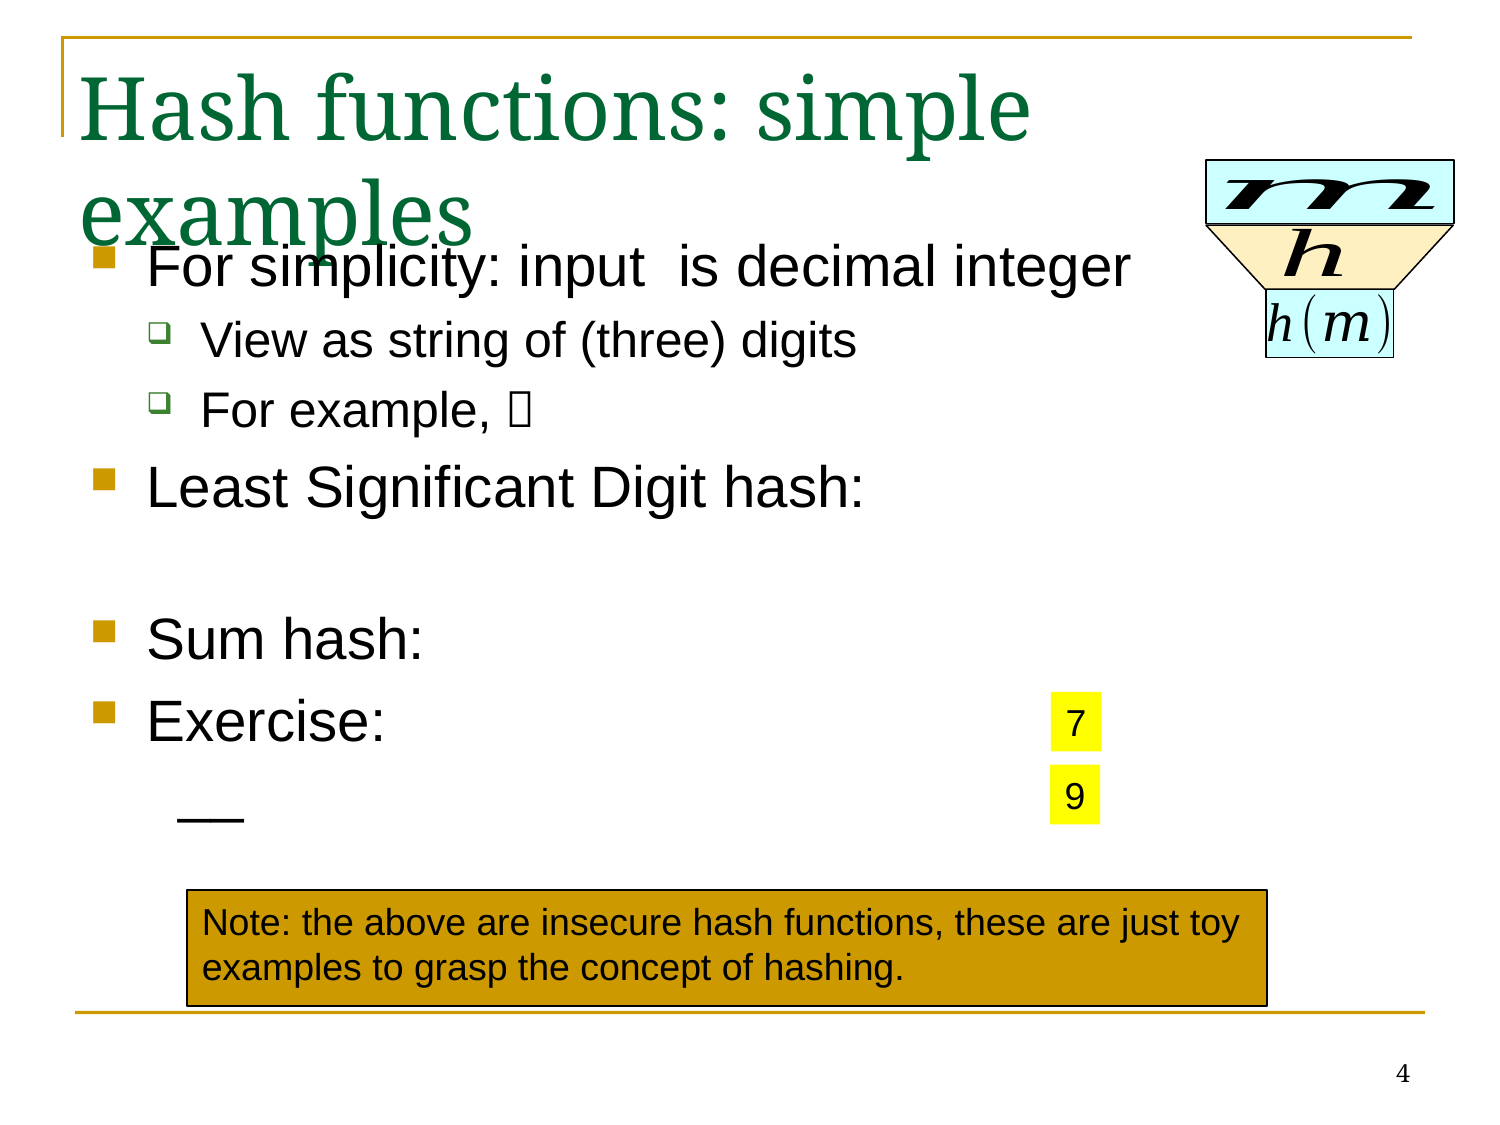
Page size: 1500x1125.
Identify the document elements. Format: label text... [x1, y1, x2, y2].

slide_number 4 [1074, 1024, 1425, 1100]
title Hash functions: simple examples [63, 45, 1425, 174]
text_box Note: the above are insecure hash functions, these are just toy examples to grasp the concept of hashing. [186, 890, 1267, 1007]
text_box [1206, 225, 1454, 290]
text_box 9 [1049, 764, 1101, 825]
text_box 7 [1050, 691, 1102, 752]
